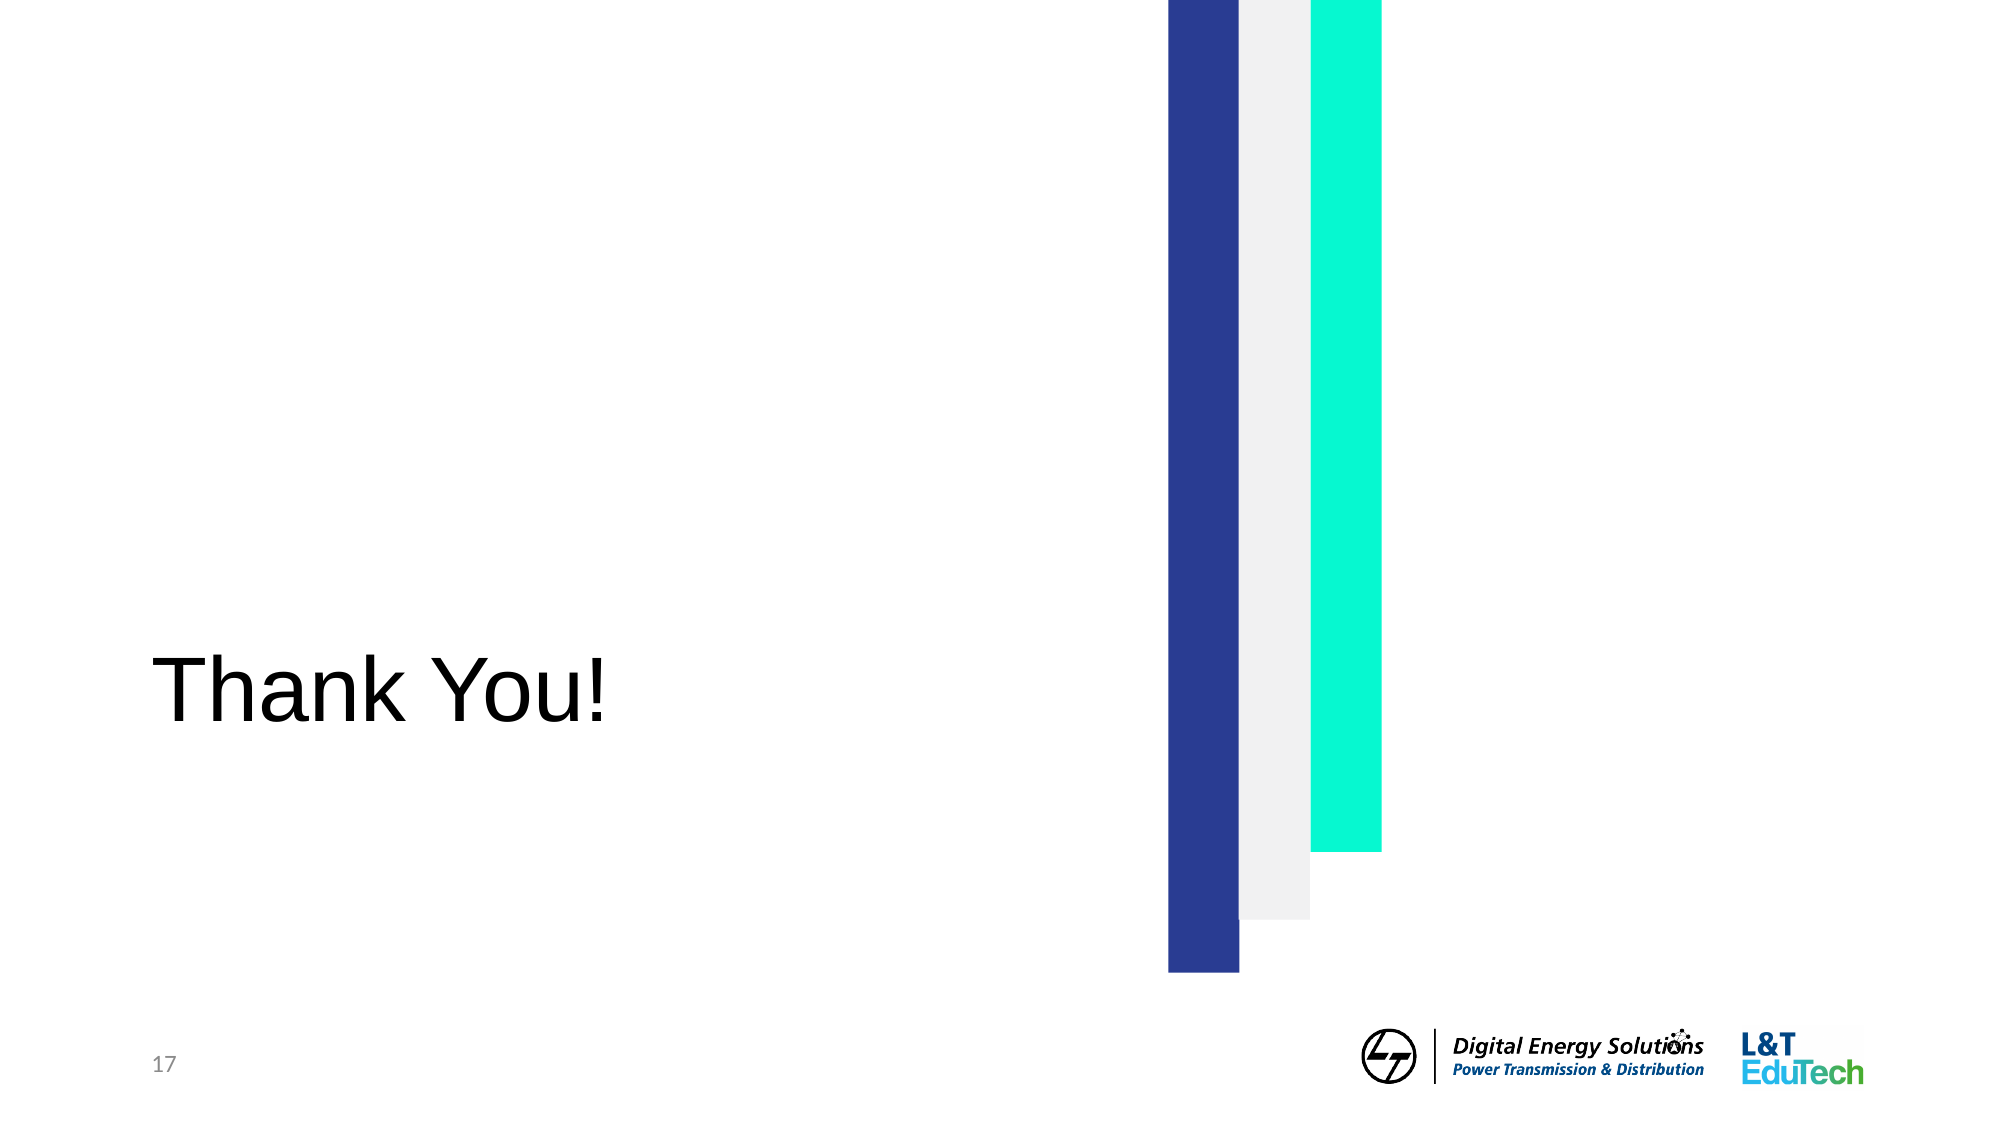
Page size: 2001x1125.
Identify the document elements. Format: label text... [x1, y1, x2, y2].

picture [1329, 996, 1736, 1116]
title Thank You! [136, 280, 1123, 749]
slide_number 17 [136, 1032, 587, 1093]
picture [1742, 1025, 1864, 1091]
